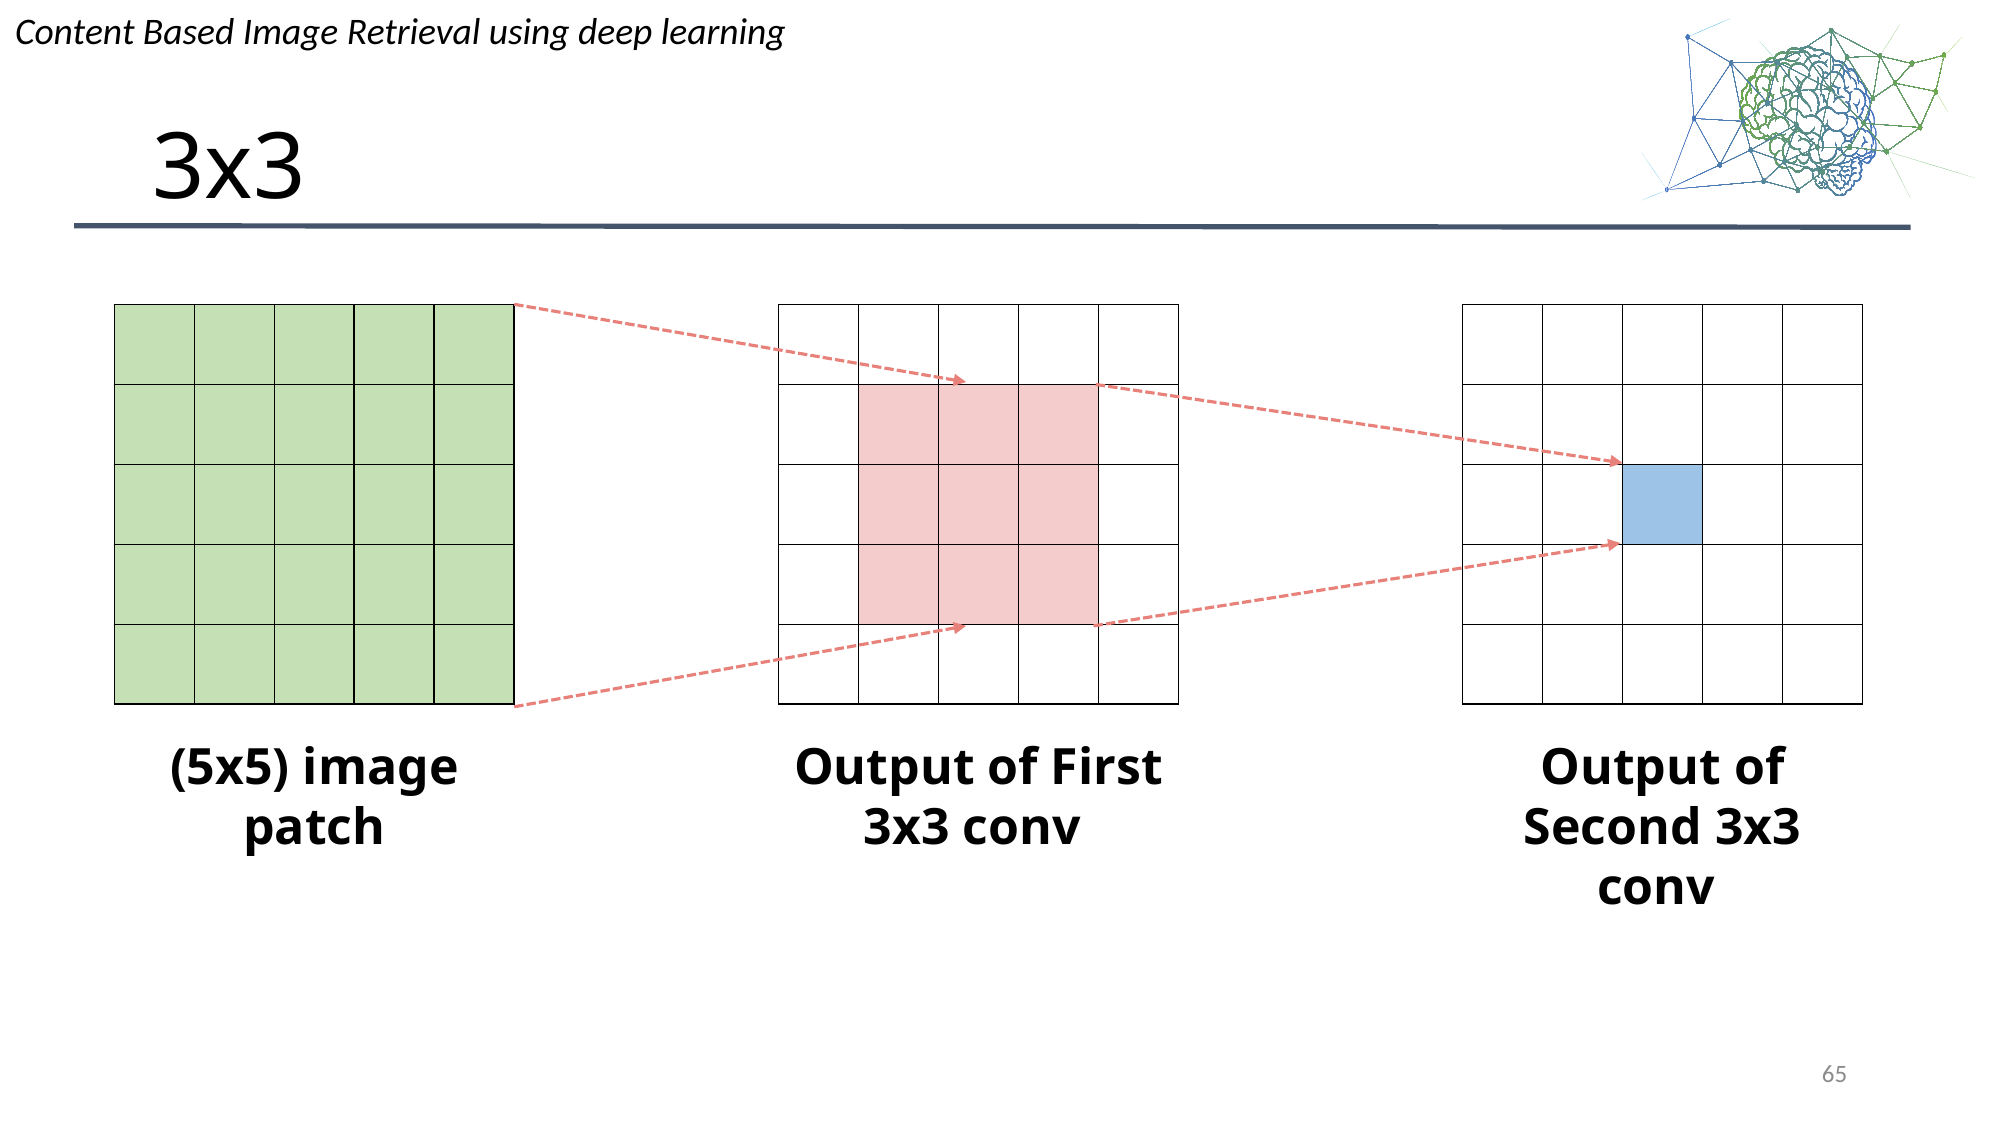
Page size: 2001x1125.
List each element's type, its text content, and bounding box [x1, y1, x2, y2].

table_cell [115, 545, 194, 624]
table_cell [859, 385, 938, 464]
table_header [355, 305, 433, 384]
table_header [435, 305, 513, 384]
table_cell [1019, 625, 1098, 703]
table_cell [195, 625, 274, 703]
table_header [963, 305, 1018, 384]
table_cell [1623, 465, 1702, 544]
table_header [1543, 305, 1622, 384]
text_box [1095, 384, 1623, 463]
table_cell [1703, 465, 1782, 544]
table_cell [1623, 625, 1702, 703]
table_cell [1543, 465, 1622, 544]
table_cell [355, 385, 433, 464]
text_box Output of First 3x3 conv [778, 726, 1179, 862]
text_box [514, 625, 966, 707]
table_cell [1783, 545, 1862, 624]
table_cell [779, 385, 858, 464]
table_cell [195, 465, 274, 544]
table_cell [115, 625, 194, 703]
table_header [1019, 305, 1098, 384]
table_cell [1623, 385, 1702, 464]
table_cell [115, 465, 194, 544]
table_cell [435, 625, 513, 703]
table_header [1623, 305, 1702, 384]
table_cell [1019, 545, 1093, 624]
table_cell [355, 625, 433, 703]
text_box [514, 304, 966, 383]
table_cell [859, 545, 938, 624]
table_cell [1099, 465, 1178, 543]
text_box (5x5) image patch [114, 727, 515, 863]
table_cell [1463, 465, 1542, 543]
table_cell [1703, 625, 1782, 703]
table_header [1099, 305, 1178, 384]
table_header [1783, 305, 1862, 384]
table_cell [1783, 385, 1862, 464]
title 3x3 [137, 59, 1863, 278]
slide_number 65 [1412, 1042, 1863, 1103]
table_cell [275, 625, 353, 703]
table_header [1463, 305, 1542, 384]
table_cell [1463, 626, 1542, 703]
table_header [195, 305, 274, 384]
table_cell [1099, 626, 1178, 703]
table_cell [435, 465, 513, 544]
table_cell [1543, 625, 1622, 703]
table_cell [1703, 545, 1782, 624]
table_cell [1783, 625, 1862, 703]
table_cell [1623, 545, 1702, 624]
table_cell [355, 545, 433, 624]
table_cell [1019, 385, 1098, 464]
table_header [1703, 305, 1782, 384]
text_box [1093, 543, 1621, 626]
table_header [275, 305, 353, 384]
table_cell [275, 545, 353, 624]
table_cell [275, 465, 353, 544]
table_cell [859, 465, 938, 544]
text_box Output of Second 3x3 conv [1462, 727, 1863, 923]
table_cell [355, 465, 433, 544]
table_cell [966, 625, 1018, 703]
table_cell [1783, 465, 1862, 544]
table_cell [195, 545, 274, 624]
table_cell [275, 385, 353, 464]
table_cell [1703, 385, 1782, 464]
table_header [115, 305, 194, 384]
table_cell [939, 465, 1018, 544]
table_cell [115, 385, 194, 464]
table_cell [779, 545, 858, 624]
table_cell [195, 385, 274, 464]
table_cell [435, 385, 513, 464]
table_cell [939, 545, 1018, 624]
table_cell [939, 385, 1018, 464]
table_cell [1019, 465, 1098, 544]
table_cell [779, 465, 858, 544]
table_cell [435, 545, 513, 624]
